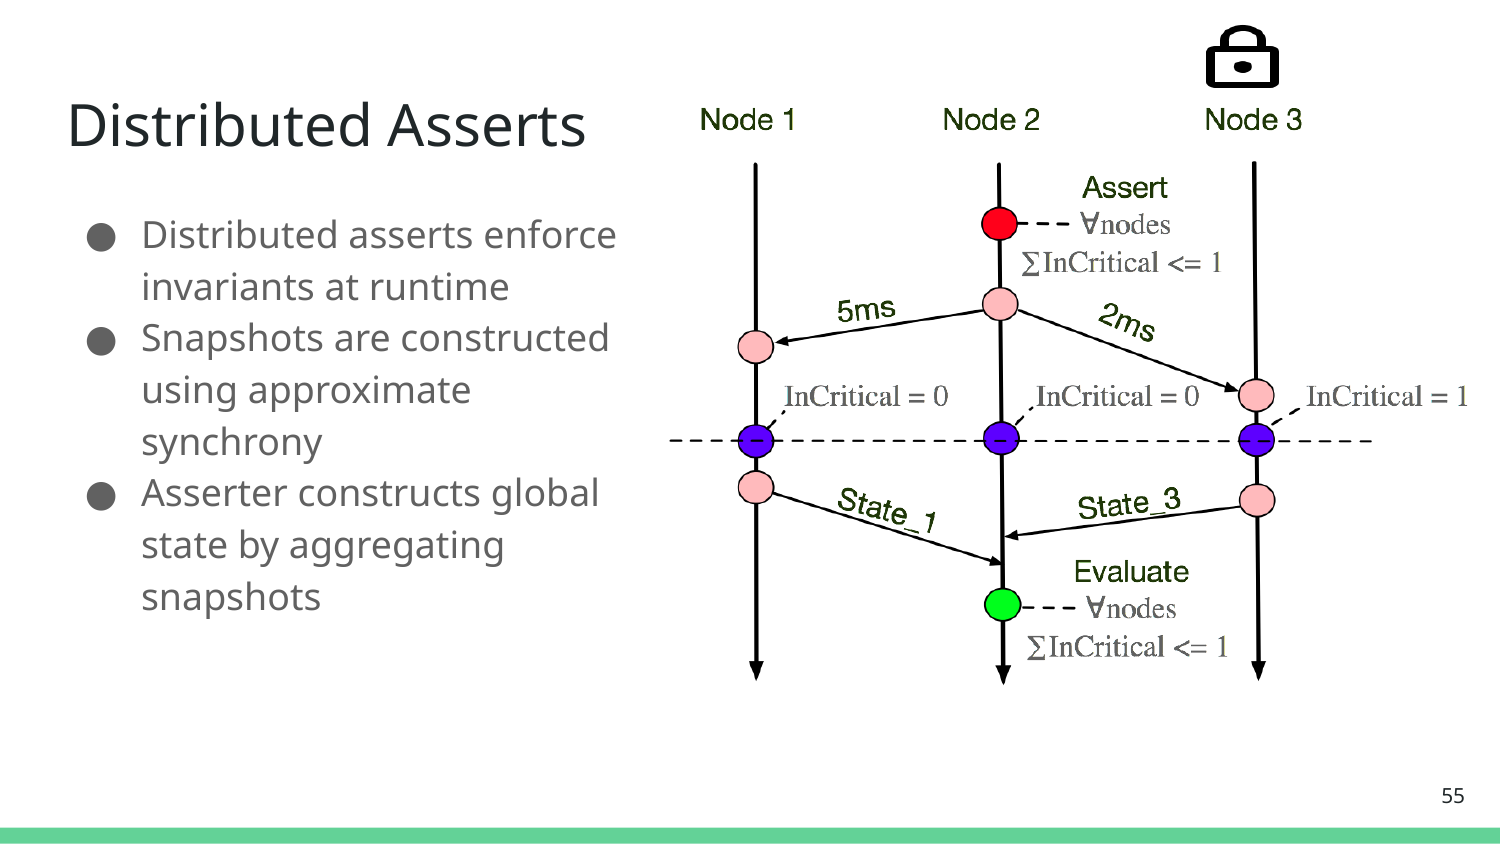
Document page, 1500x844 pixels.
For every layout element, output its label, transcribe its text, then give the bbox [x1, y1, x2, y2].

slide_number ‹#› [1389, 764, 1480, 830]
list Distributed asserts enforce invariants at runtime Snapshots are constructed using approximate synchrony Asserter constructs global state by aggregating snapshots [51, 189, 638, 750]
title Distributed Asserts [51, 72, 613, 167]
picture [662, 24, 1476, 701]
